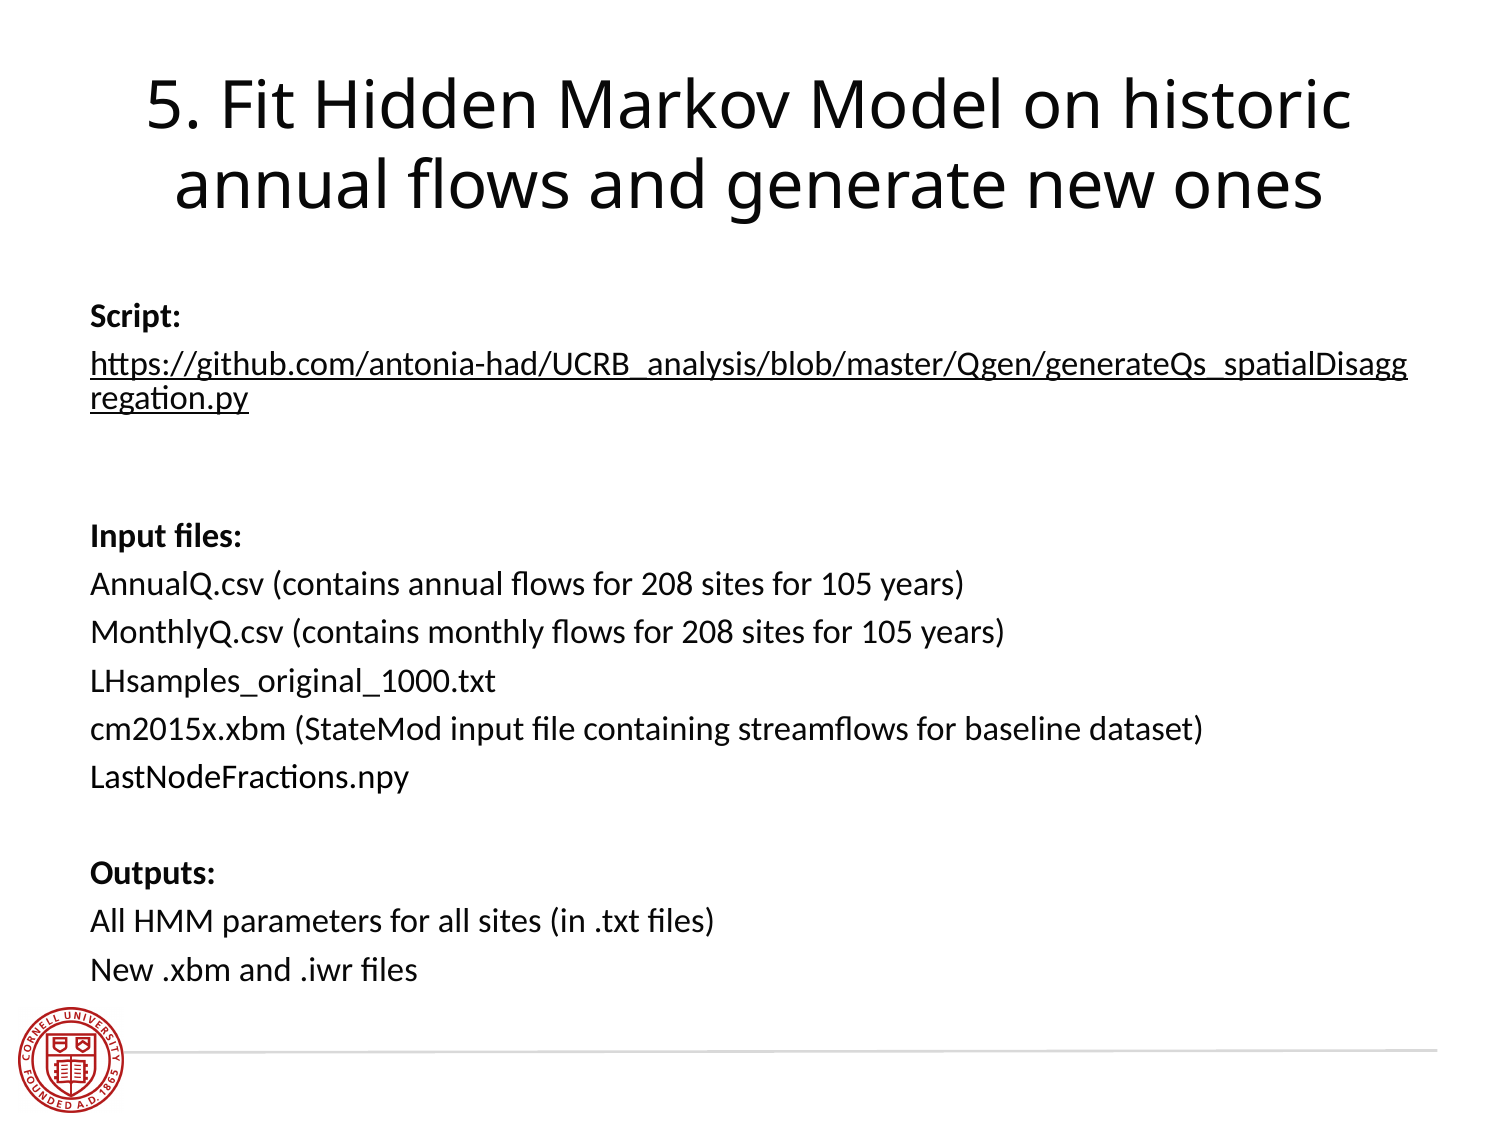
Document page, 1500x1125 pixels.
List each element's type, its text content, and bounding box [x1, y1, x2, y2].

title 5. Fit Hidden Markov Model on historic annual flows and generate new ones [75, 45, 1425, 239]
list Script: https://github.com/antonia-had/UCRB_analysis/blob/master/Qgen/generateQs_spatialDisaggregation.py Input files: AnnualQ.csv (contains annual flows for 208 sites for 105 years) MonthlyQ.csv (contains monthly flows for 208 sites for 105 years) LHsamples_original_1000.txt cm2015x.xbm (StateMod input file containing streamflows for baseline dataset) LastNodeFractions.npy Outputs: All HMM parameters for all sites (in .txt files) New .xbm and .iwr files [75, 285, 1425, 967]
picture [18, 1007, 124, 1113]
